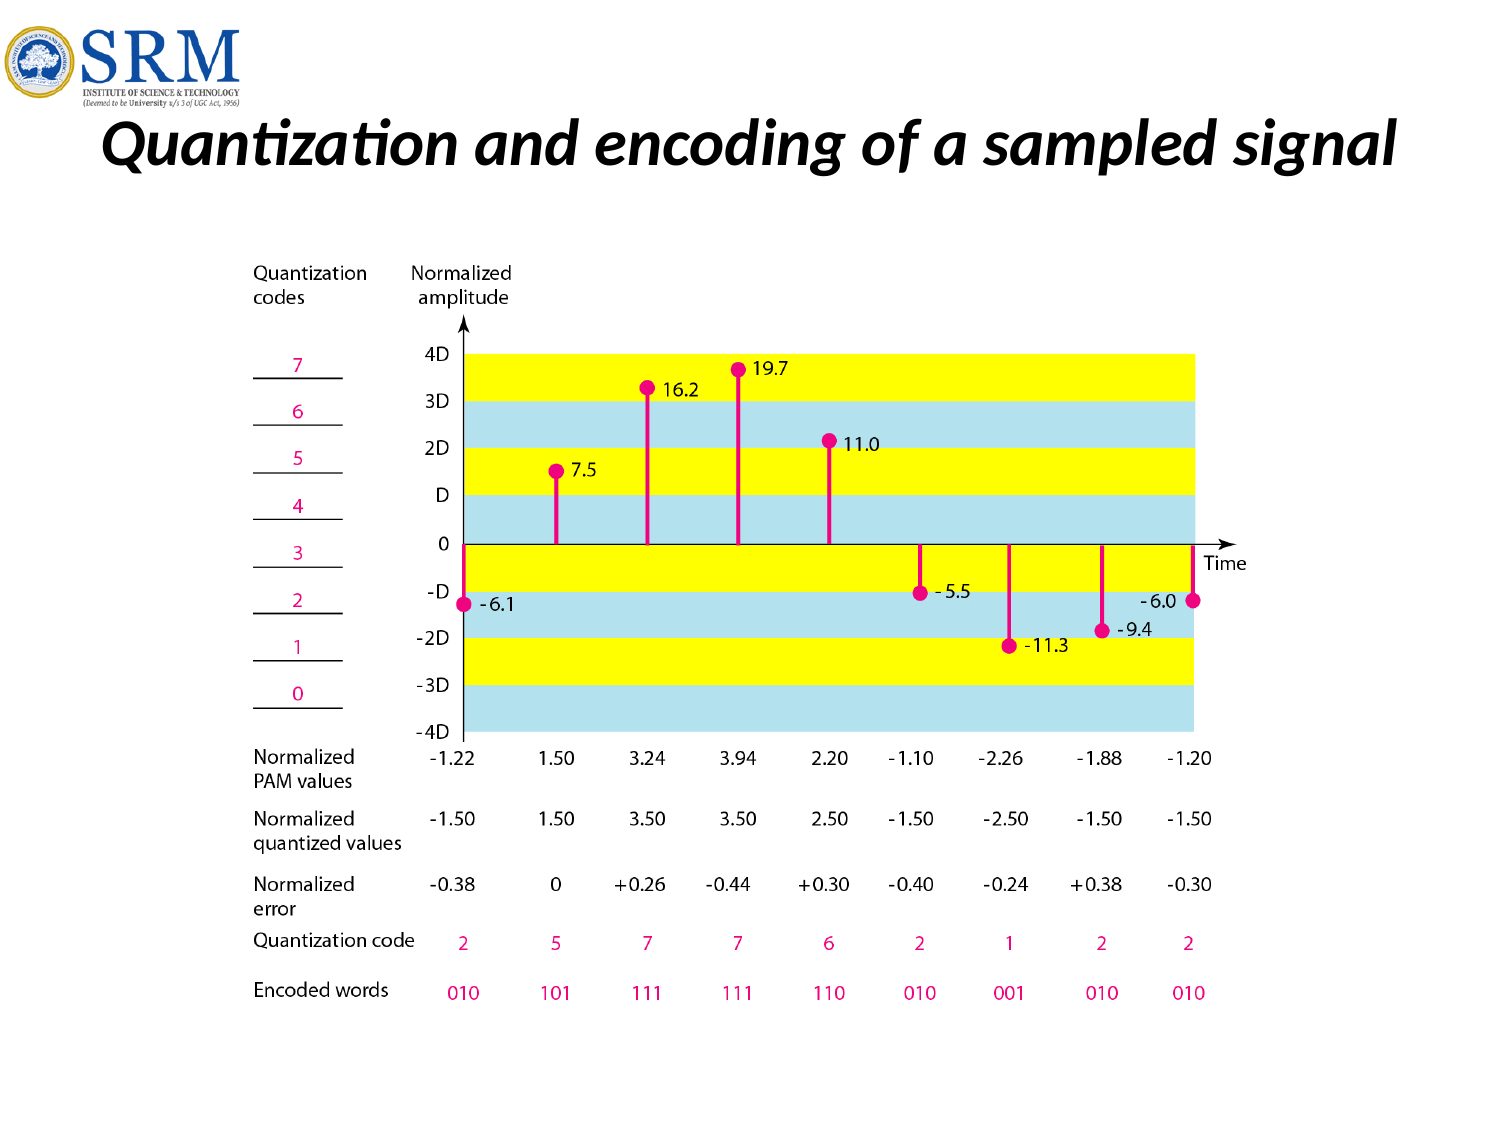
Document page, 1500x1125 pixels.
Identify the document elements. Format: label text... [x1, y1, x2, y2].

picture [1, 10, 246, 118]
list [253, 262, 1247, 1006]
title Quantization and encoding of a sampled signal [75, 45, 1425, 233]
